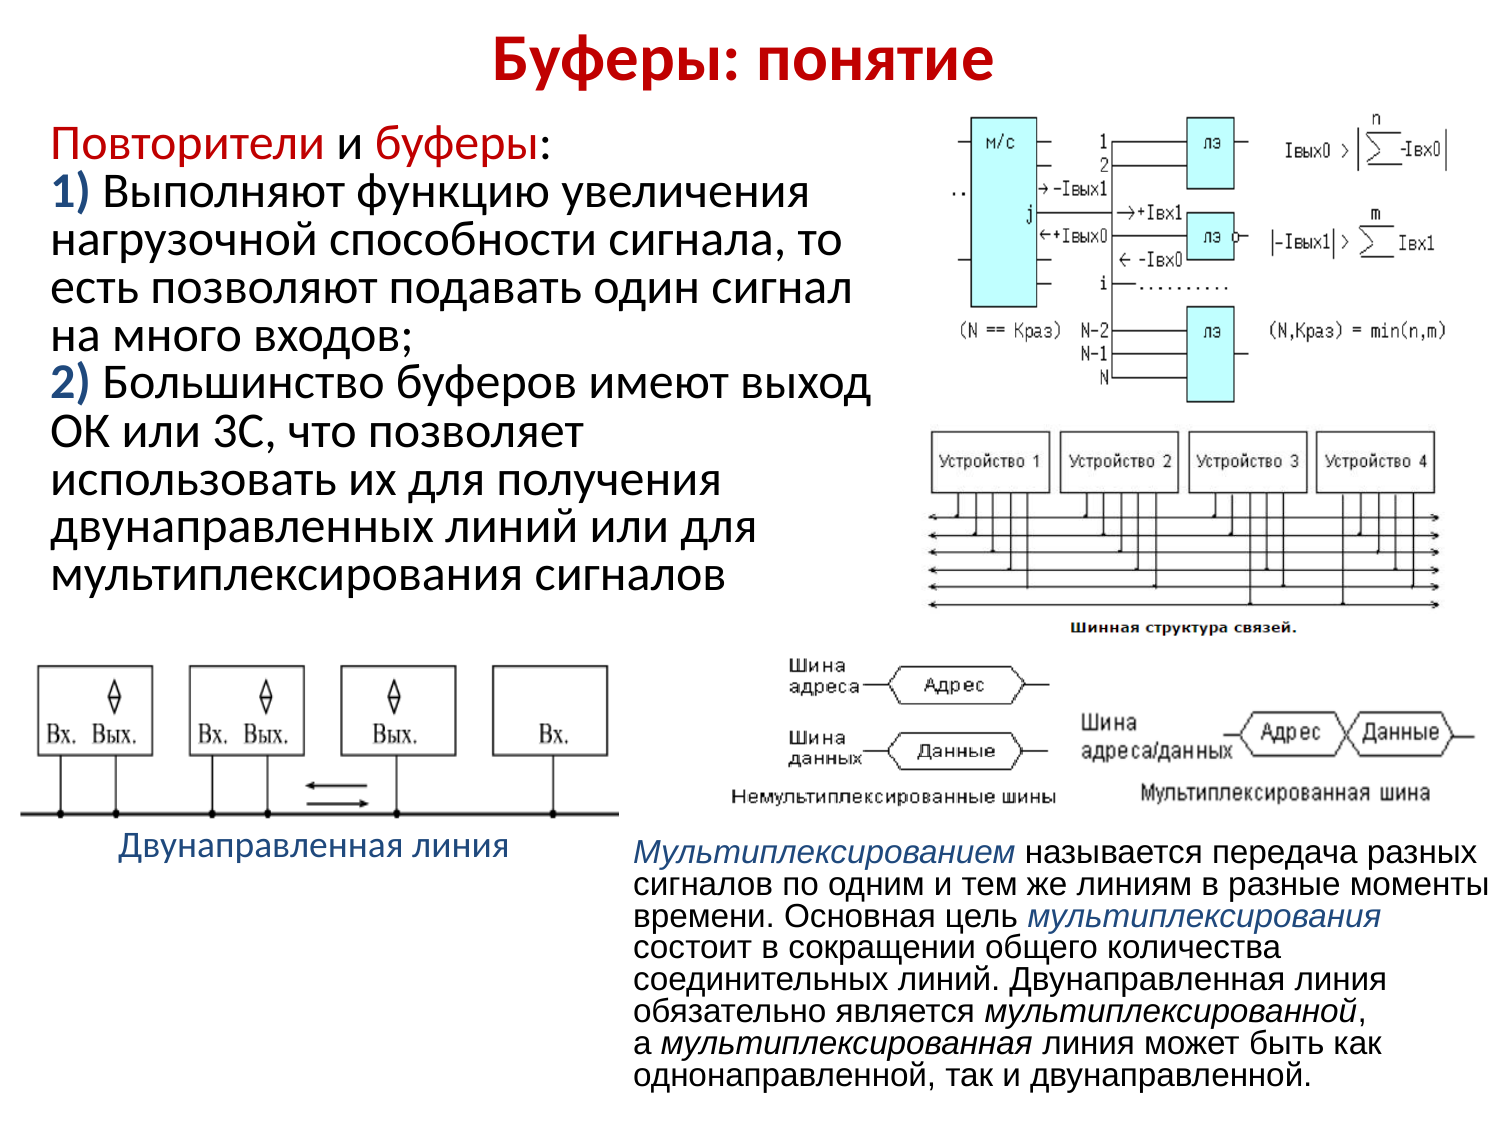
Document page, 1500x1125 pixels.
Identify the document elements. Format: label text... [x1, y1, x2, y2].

title Буферы: понятие [17, 5, 1471, 102]
text_box Двунаправленная линия [7, 812, 618, 873]
text_box Мультиплексированием называется передача разных сигналов по одним и тем же линиям в разные моменты времени. Основная цель мультиплексирования состоит в сокращении общего количества соединительных линий. Двунаправленная линия обязательно является мультиплексированной, а мультиплексированная линия может быть как однонаправленной, так и двунаправленной. [618, 830, 1500, 1101]
picture [17, 656, 619, 831]
picture [1070, 681, 1479, 808]
text_box Повторители и буферы: 1) Выполняют функцию увеличения нагрузочной способности сигнала, то есть позволяют подавать один сигнал на много входов; 2) Большинство буферов имеют выход ОК или 3С, что позволяет использовать их для получения двунаправленных линий или для мультиплексирования сигналов [35, 113, 897, 608]
picture [726, 653, 1067, 808]
picture [950, 113, 1450, 405]
picture [915, 421, 1450, 640]
